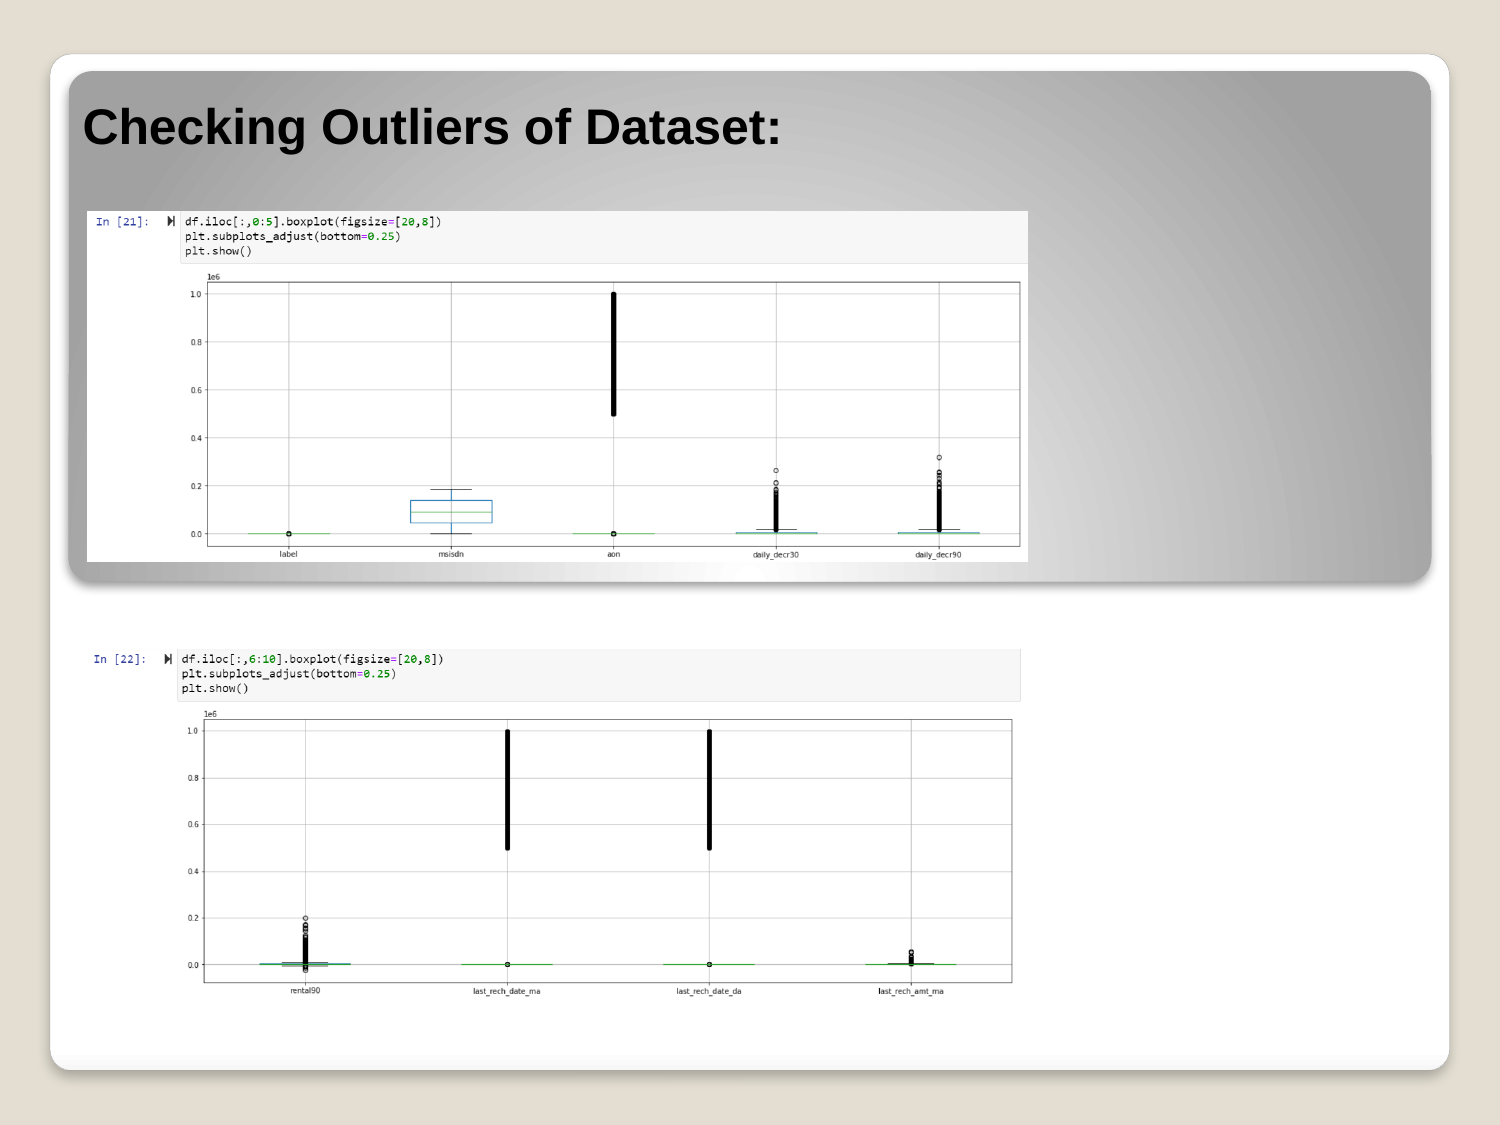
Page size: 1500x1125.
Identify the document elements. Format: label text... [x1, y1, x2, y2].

picture [83, 649, 1025, 999]
picture [87, 210, 1028, 562]
title Checking Outliers of Dataset: [75, 75, 1350, 163]
